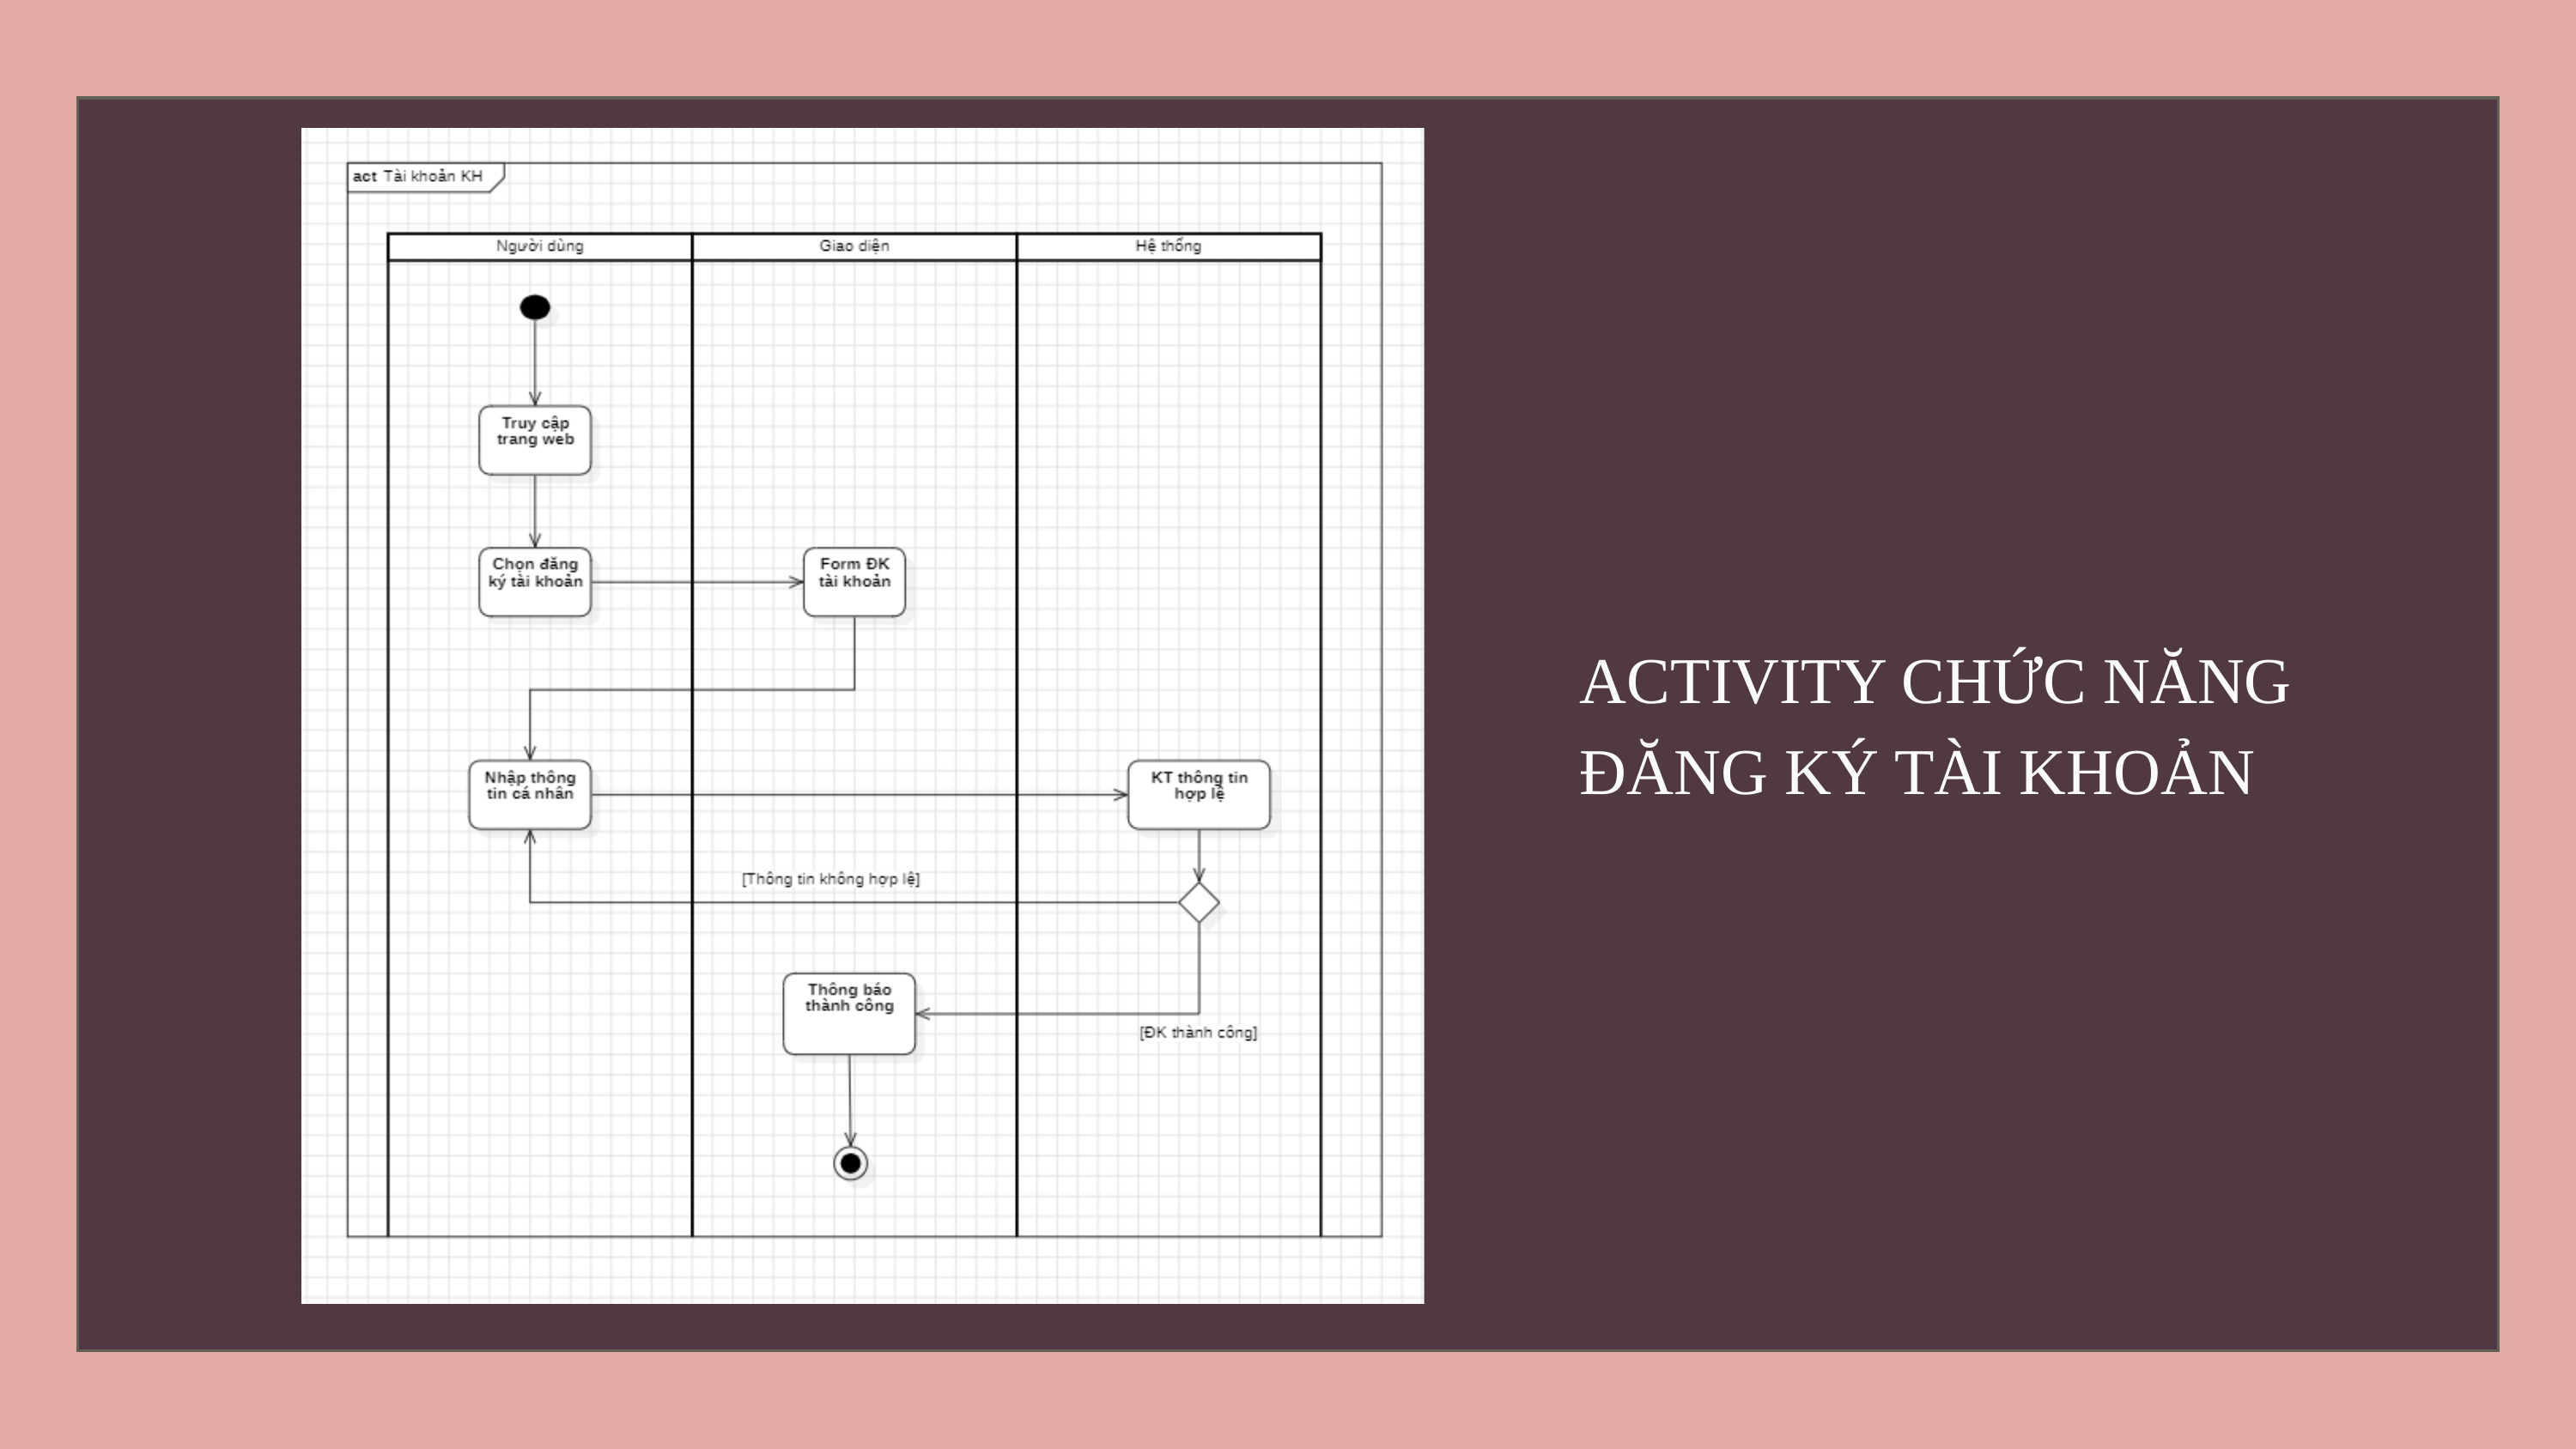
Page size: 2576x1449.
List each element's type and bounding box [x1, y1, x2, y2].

text_box [77, 97, 2499, 1351]
